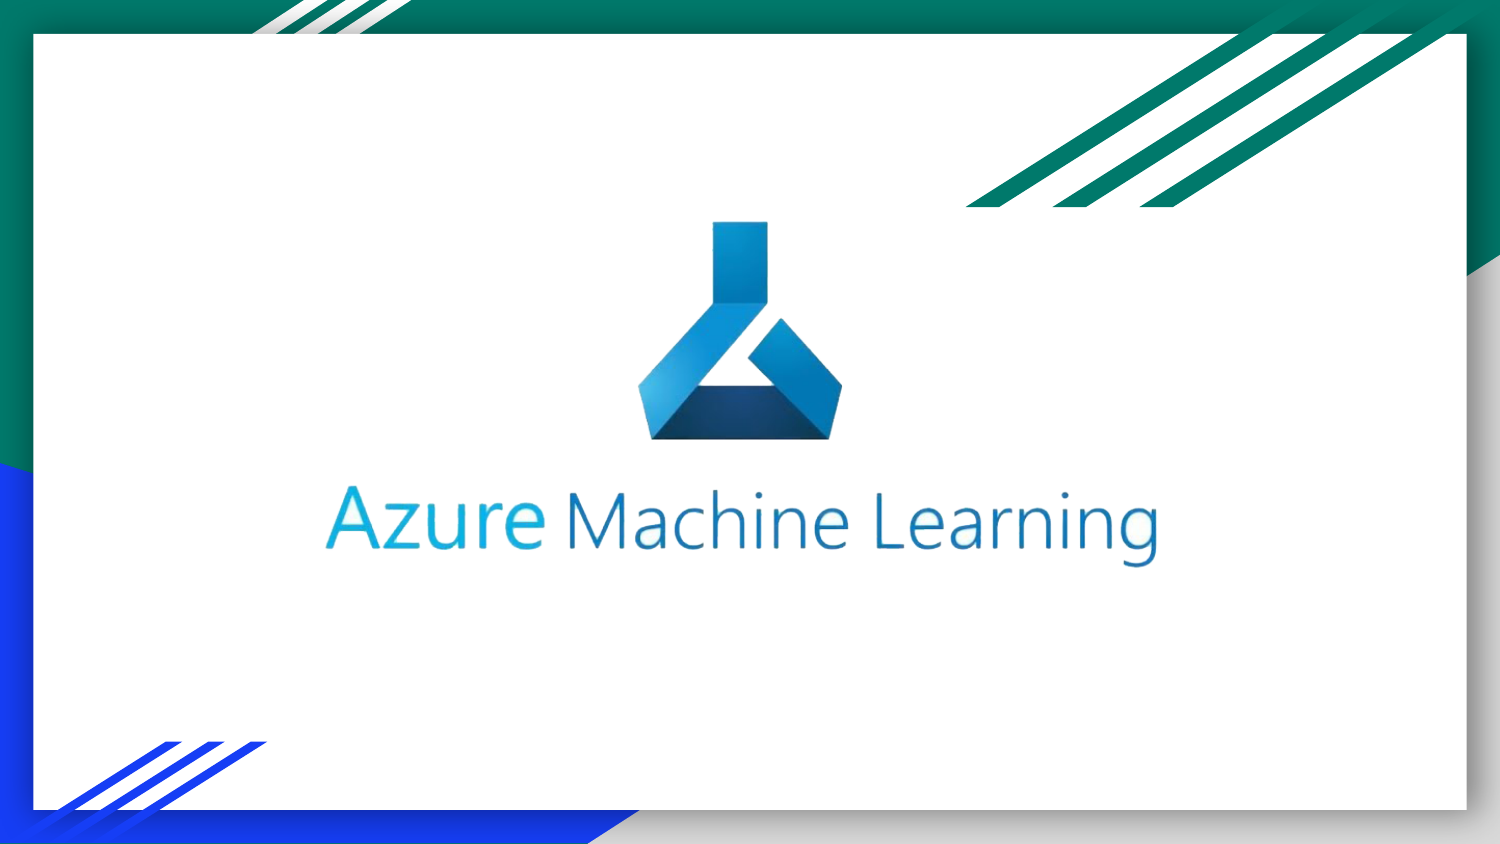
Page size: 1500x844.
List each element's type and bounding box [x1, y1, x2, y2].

picture [291, 167, 1209, 601]
